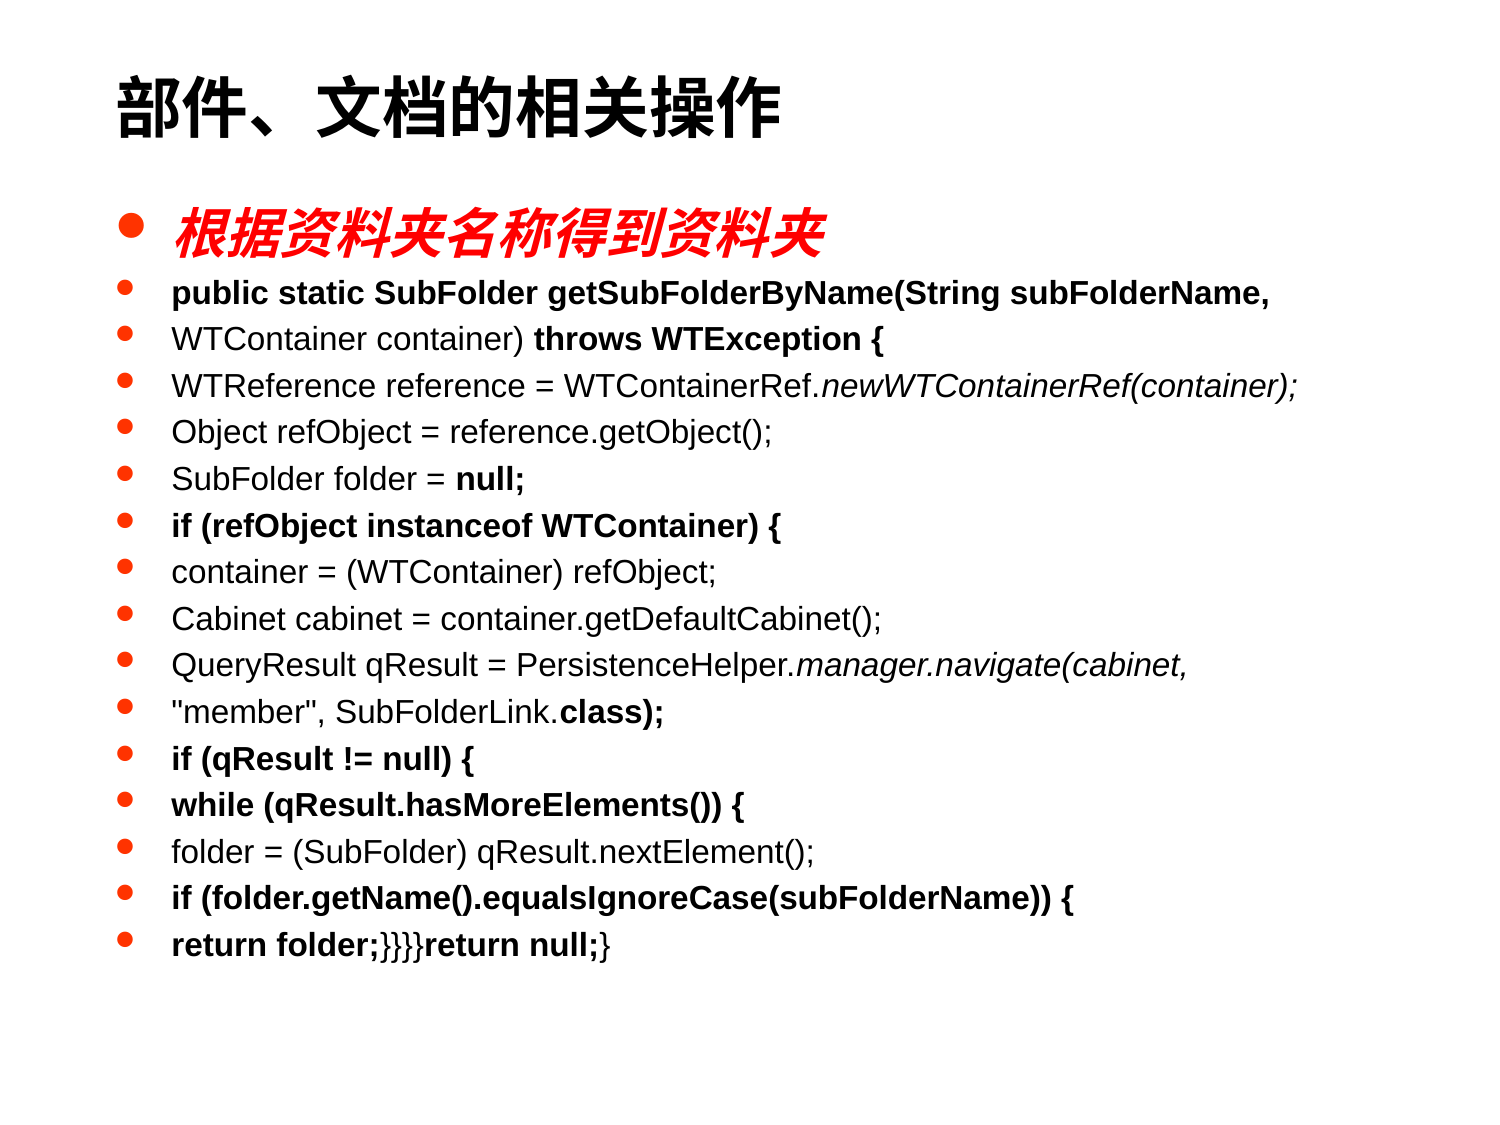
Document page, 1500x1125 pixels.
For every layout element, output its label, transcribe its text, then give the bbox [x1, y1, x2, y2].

list 根据资料夹名称得到资料夹 public static SubFolder getSubFolderByName(String subFolderName, WTContainer container) throws WTException { WTReference reference = WTContainerRef.newWTContainerRef(container); Object refObject = reference.getObject(); SubFolder folder = null; if (refObject instanceof WTContainer) { container = (WTContainer) refObject; Cabinet cabinet = container.getDefaultCabinet(); QueryResult qResult = PersistenceHelper.manager.navigate(cabinet, "member", SubFolderLink.class); if (qResult != null) { while (qResult.hasMoreElements()) { folder = (SubFolder) qResult.nextElement(); if (folder.getName().equalsIgnoreCase(subFolderName)) { return folder;}}}}return null;} [100, 191, 1403, 963]
title 部件、文档的相关操作 [100, 52, 1395, 154]
